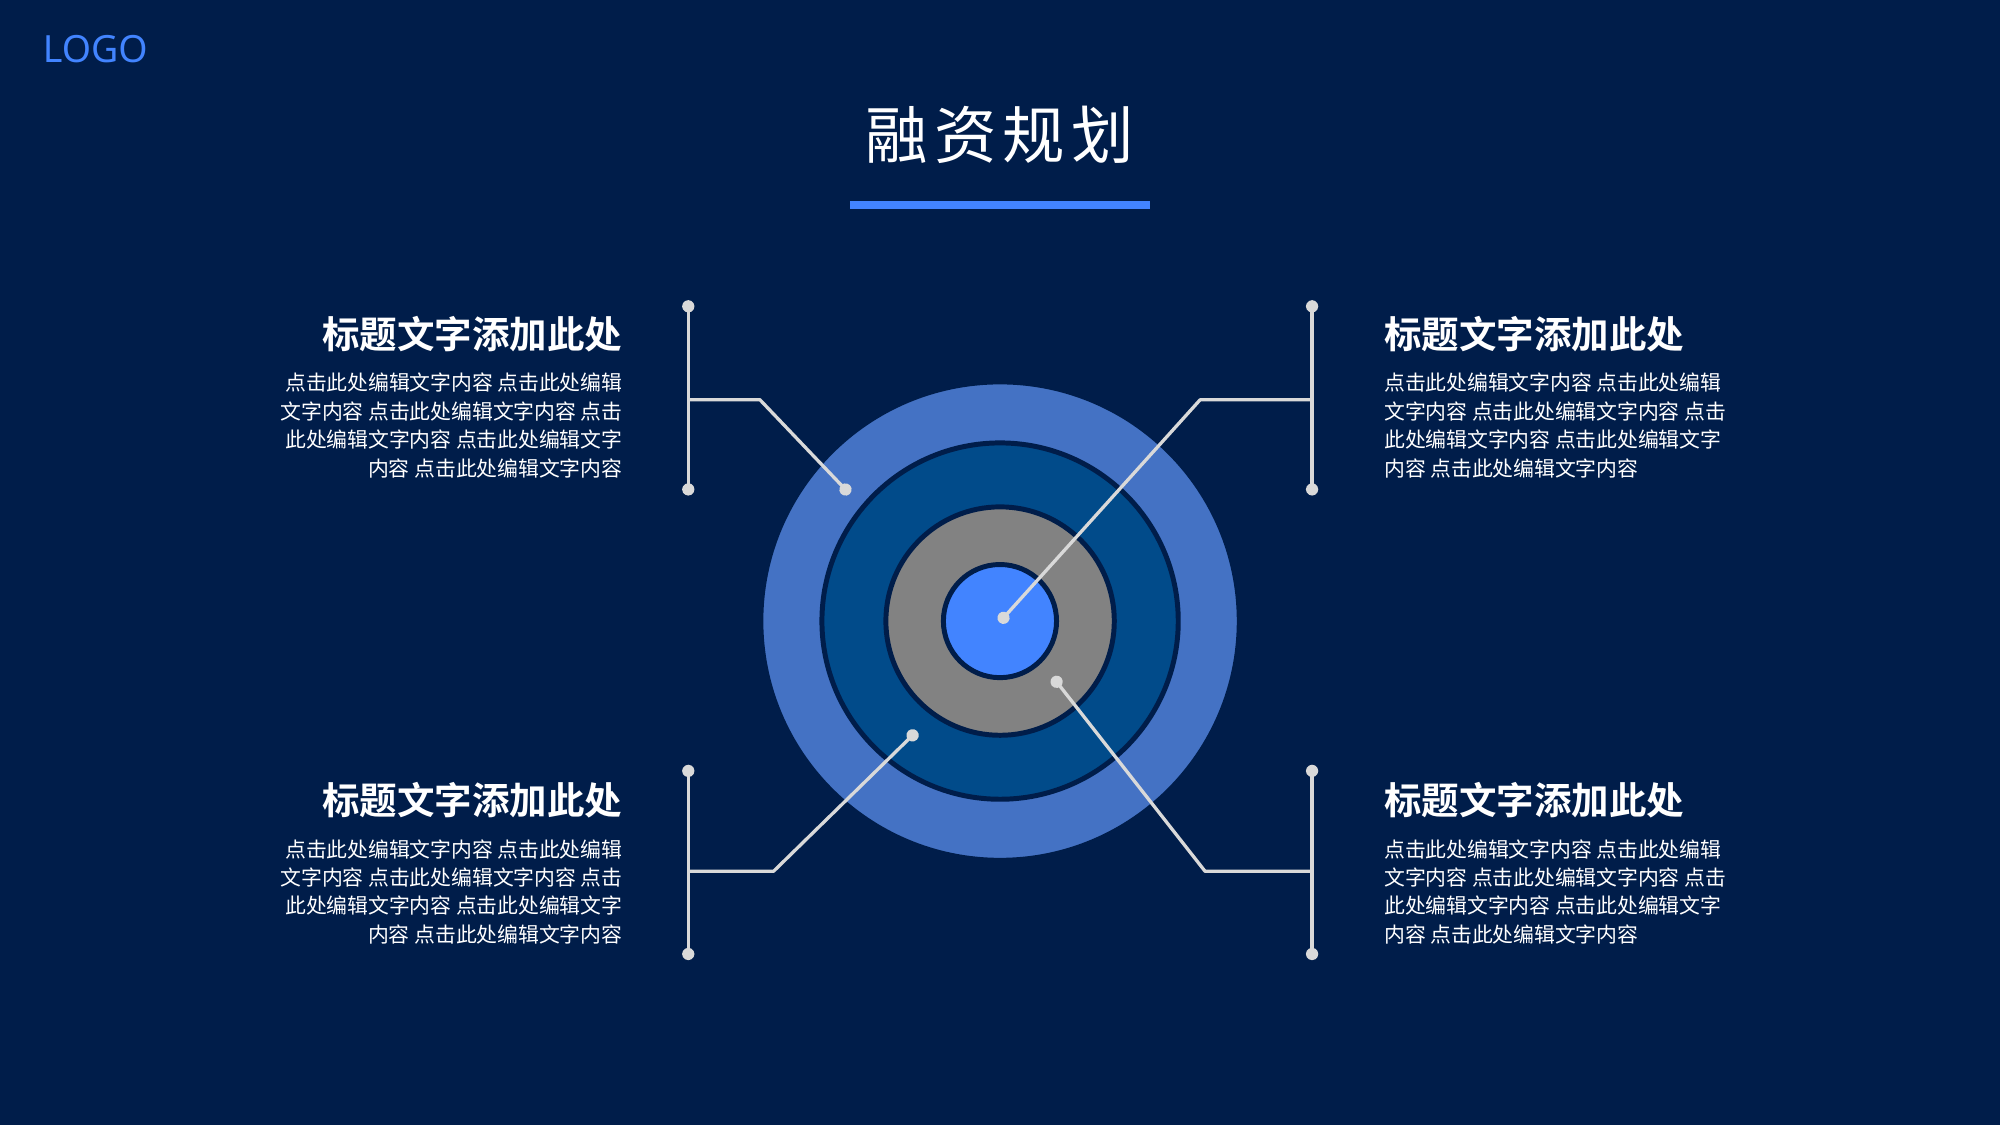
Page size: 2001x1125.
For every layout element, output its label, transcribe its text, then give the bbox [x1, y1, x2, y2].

text_box 融资规划 [174, 88, 1825, 179]
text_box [688, 306, 1313, 955]
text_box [1369, 769, 1756, 956]
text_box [251, 303, 637, 489]
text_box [1369, 303, 1756, 489]
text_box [251, 769, 637, 956]
text_box LOGO [28, 17, 163, 78]
